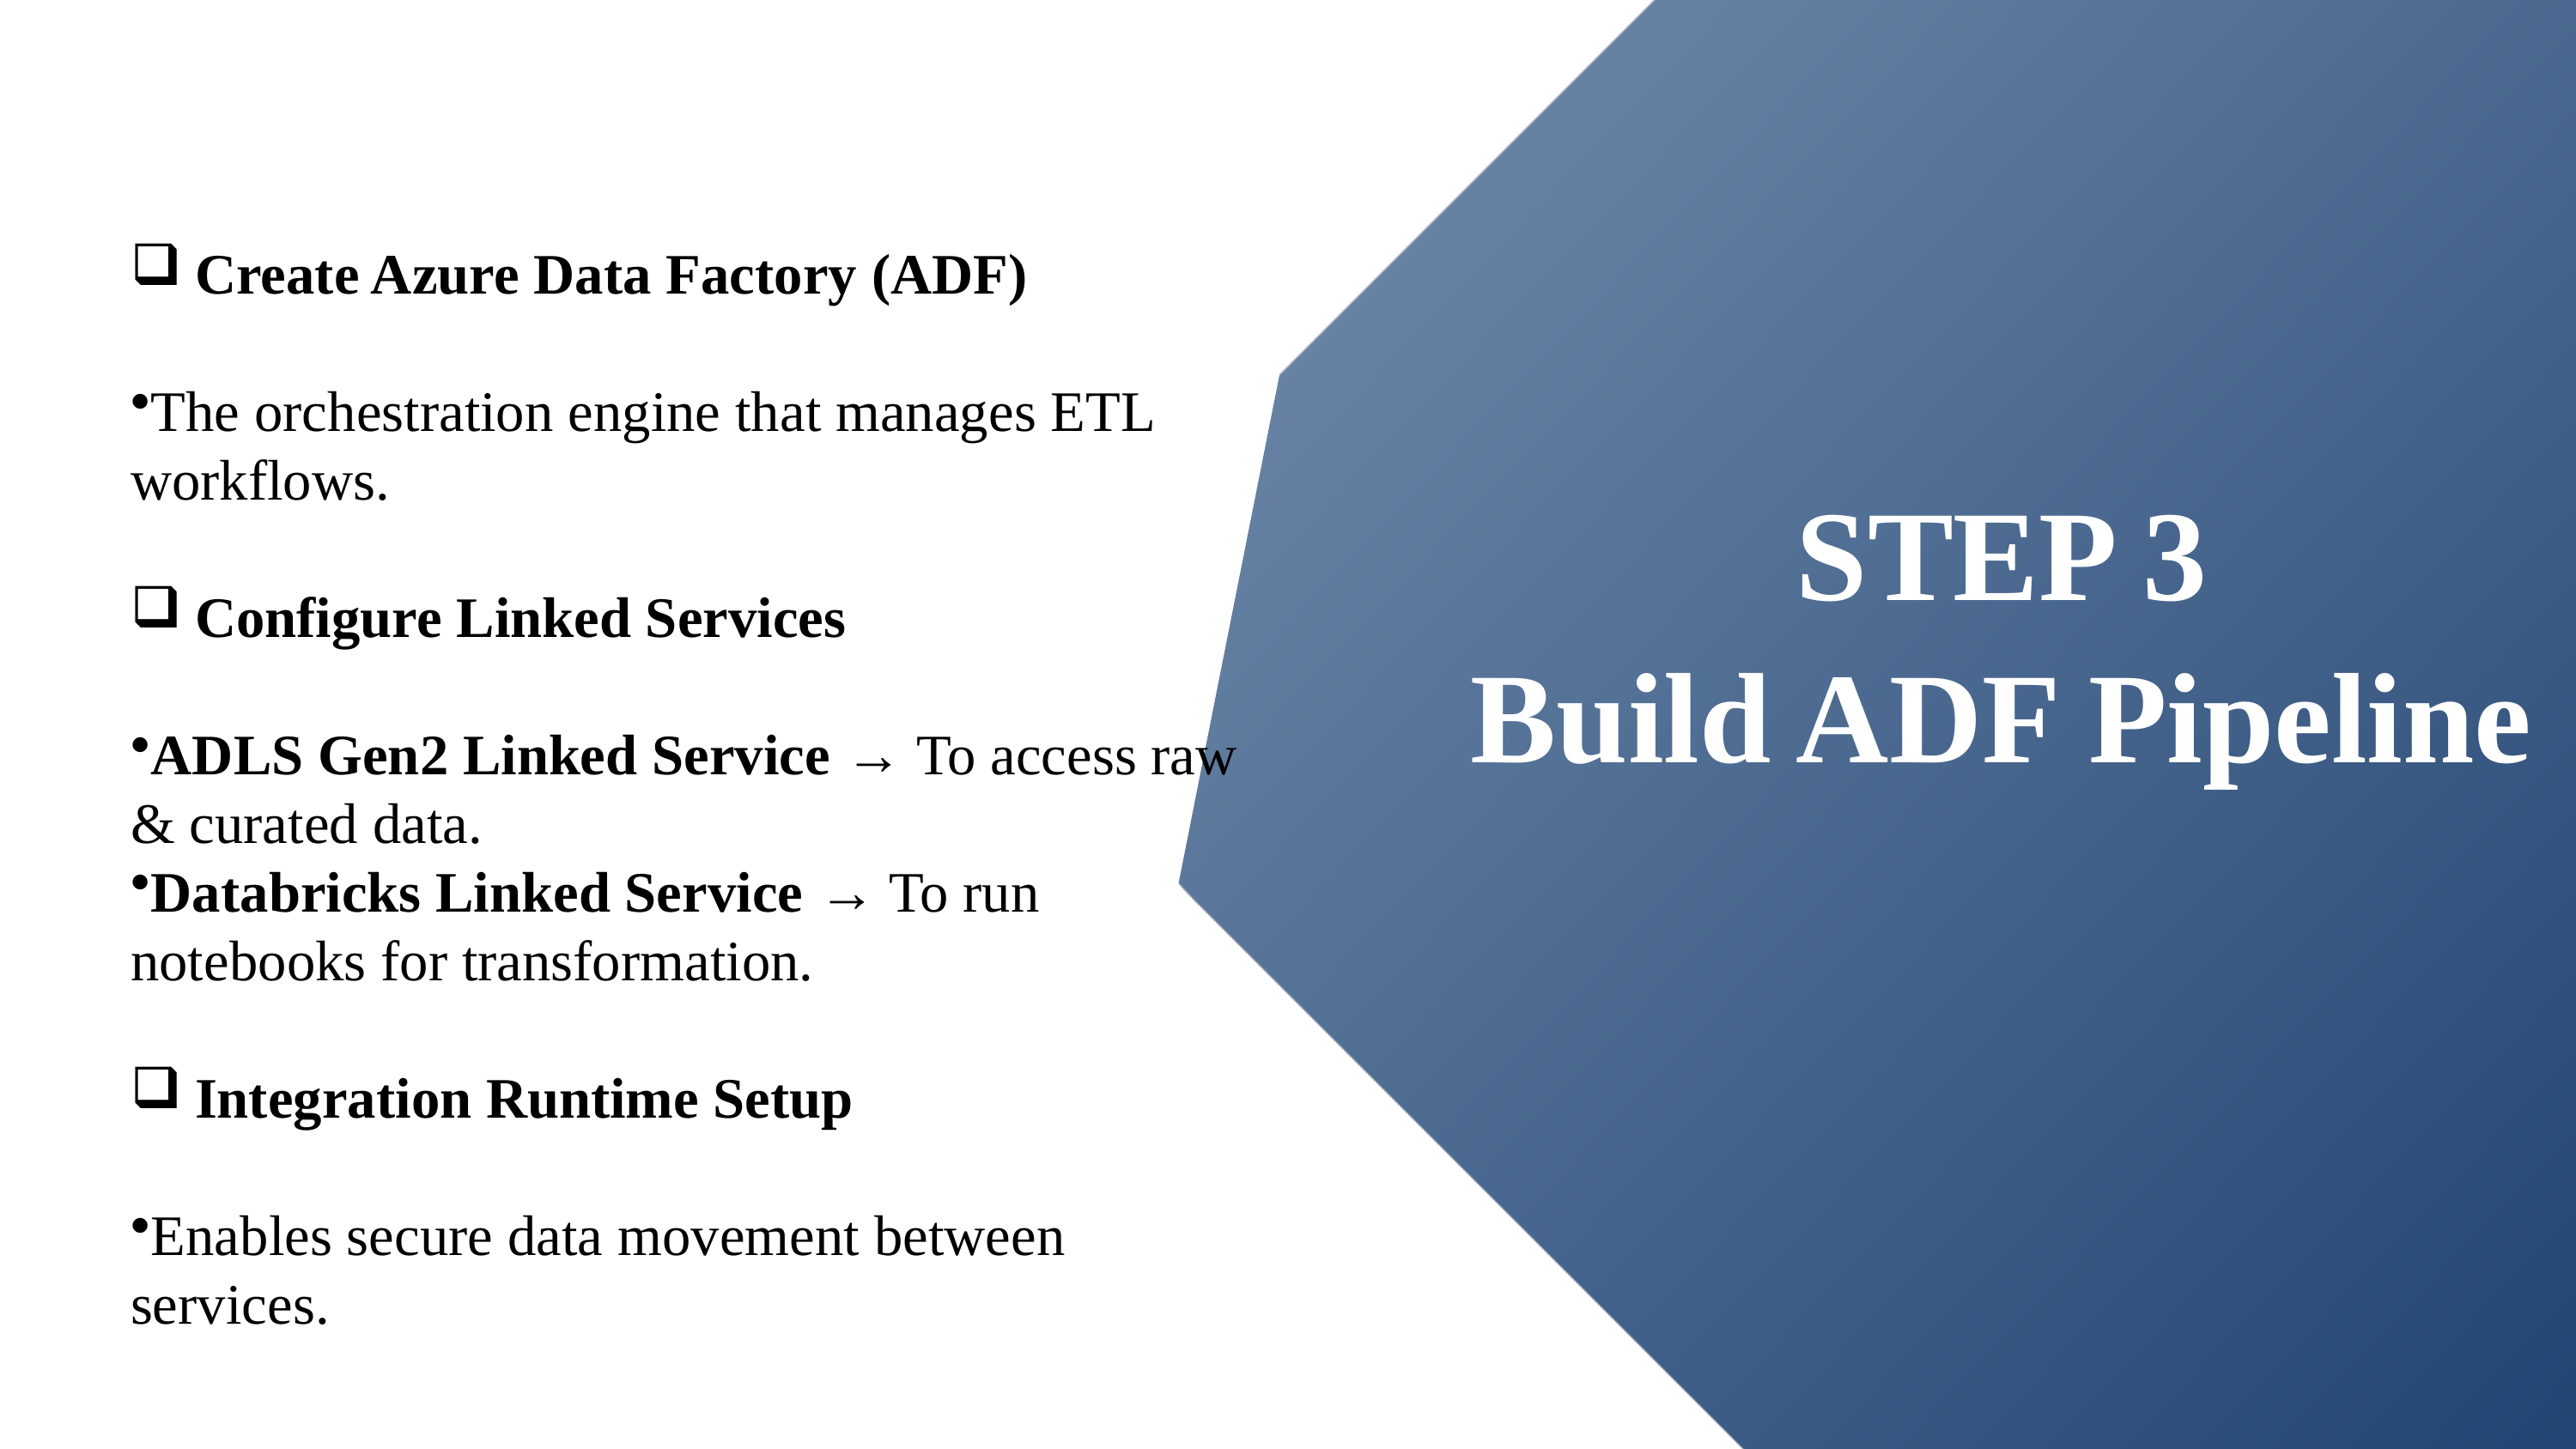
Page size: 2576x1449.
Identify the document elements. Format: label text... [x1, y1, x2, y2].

text_box [1072, 0, 2576, 1449]
text_box STEP 3 Build ADF Pipeline [1406, 463, 2576, 789]
text_box Create Azure Data Factory (ADF) The orchestration engine that manages ETL workflows. Configure Linked Services ADLS Gen2 Linked Service → To access raw & curated data. Databricks Linked Service → To run notebooks for transformation. Integration Runtime Setup Enables secure data movement between services. [118, 230, 1256, 1342]
